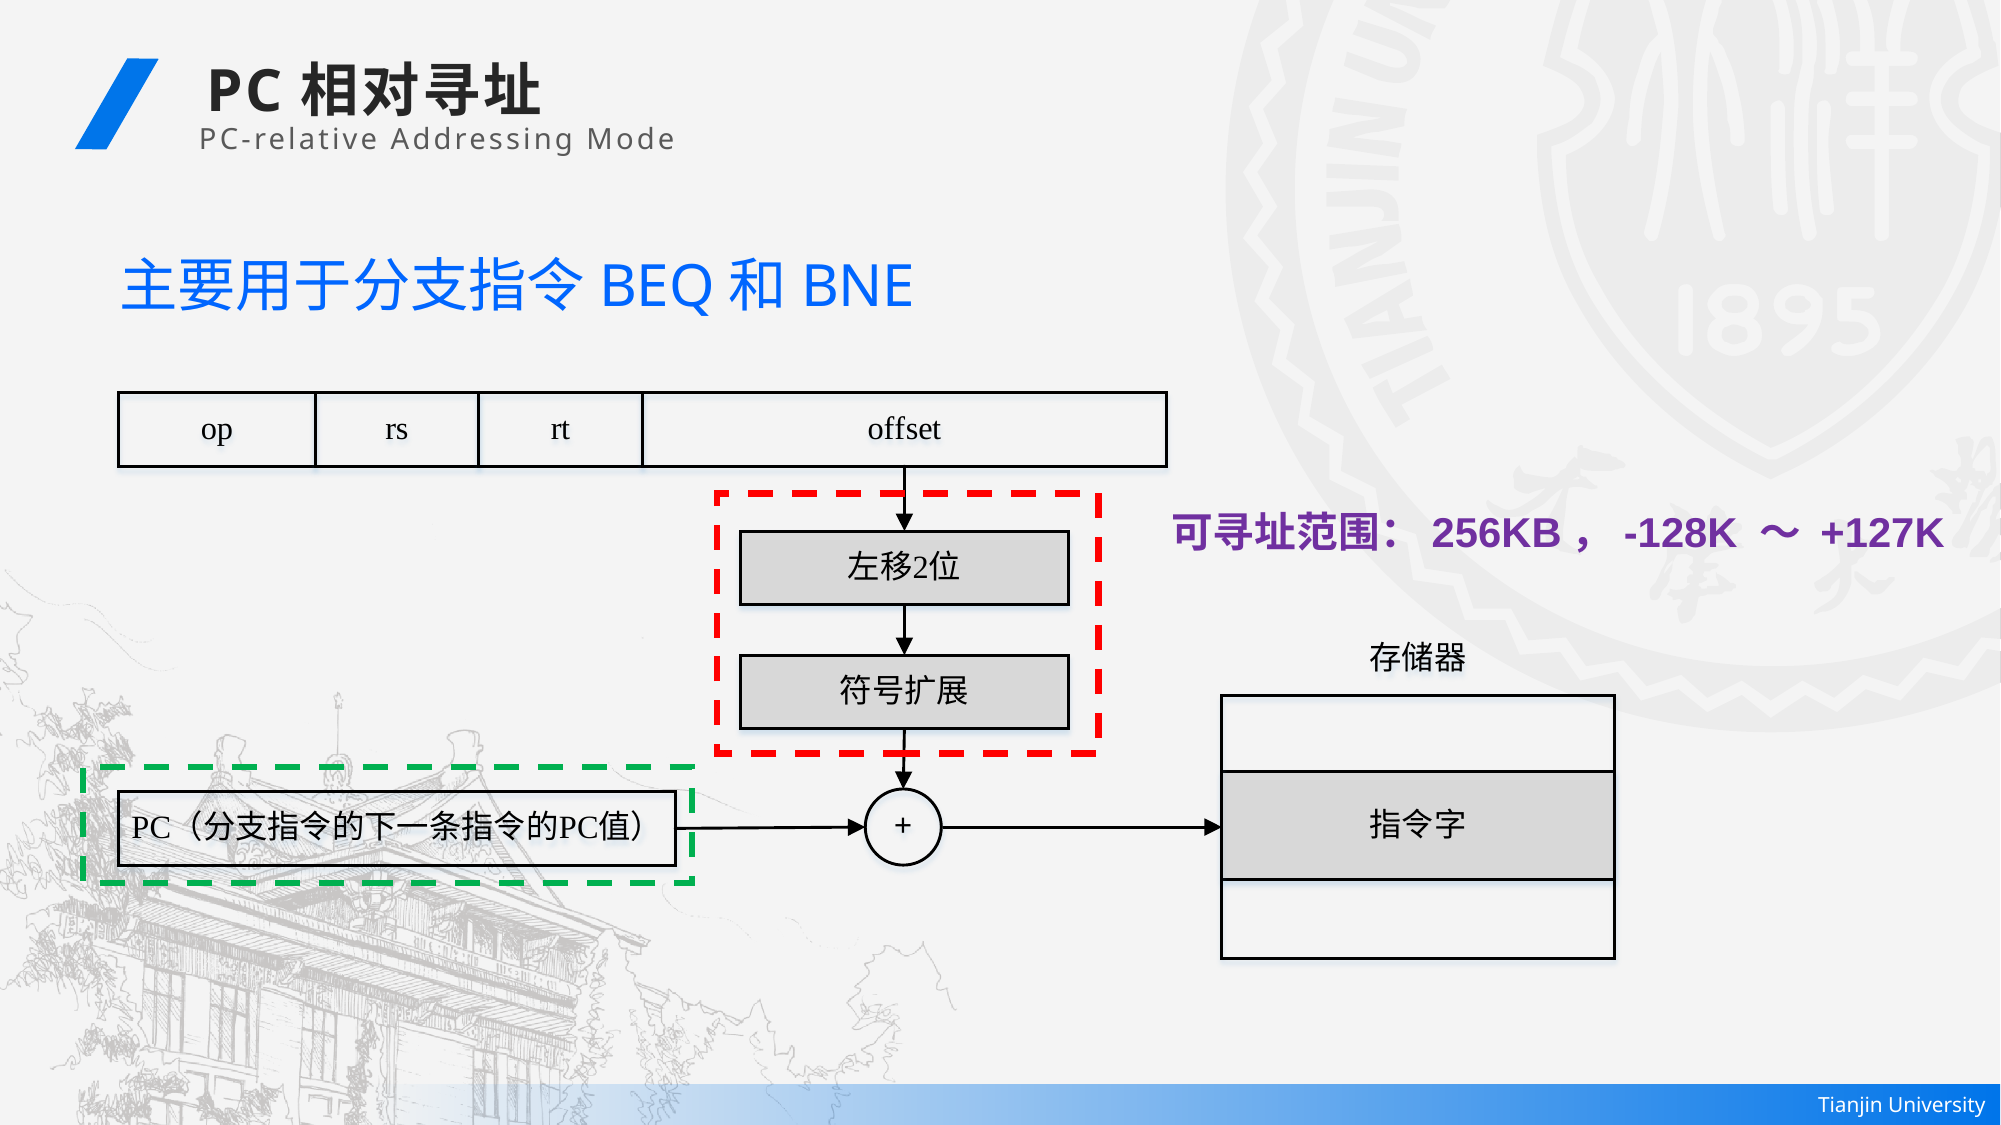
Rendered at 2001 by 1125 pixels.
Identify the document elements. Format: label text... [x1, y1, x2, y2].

picture [106, 386, 1625, 972]
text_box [100, 45, 774, 164]
text_box [82, 766, 106, 884]
text_box 主要用于分支指令BEQ和BNE [104, 240, 969, 326]
text_box [74, 105, 100, 150]
text_box 可寻址范围：256KB，-128K ～ +127K [1625, 498, 1980, 564]
